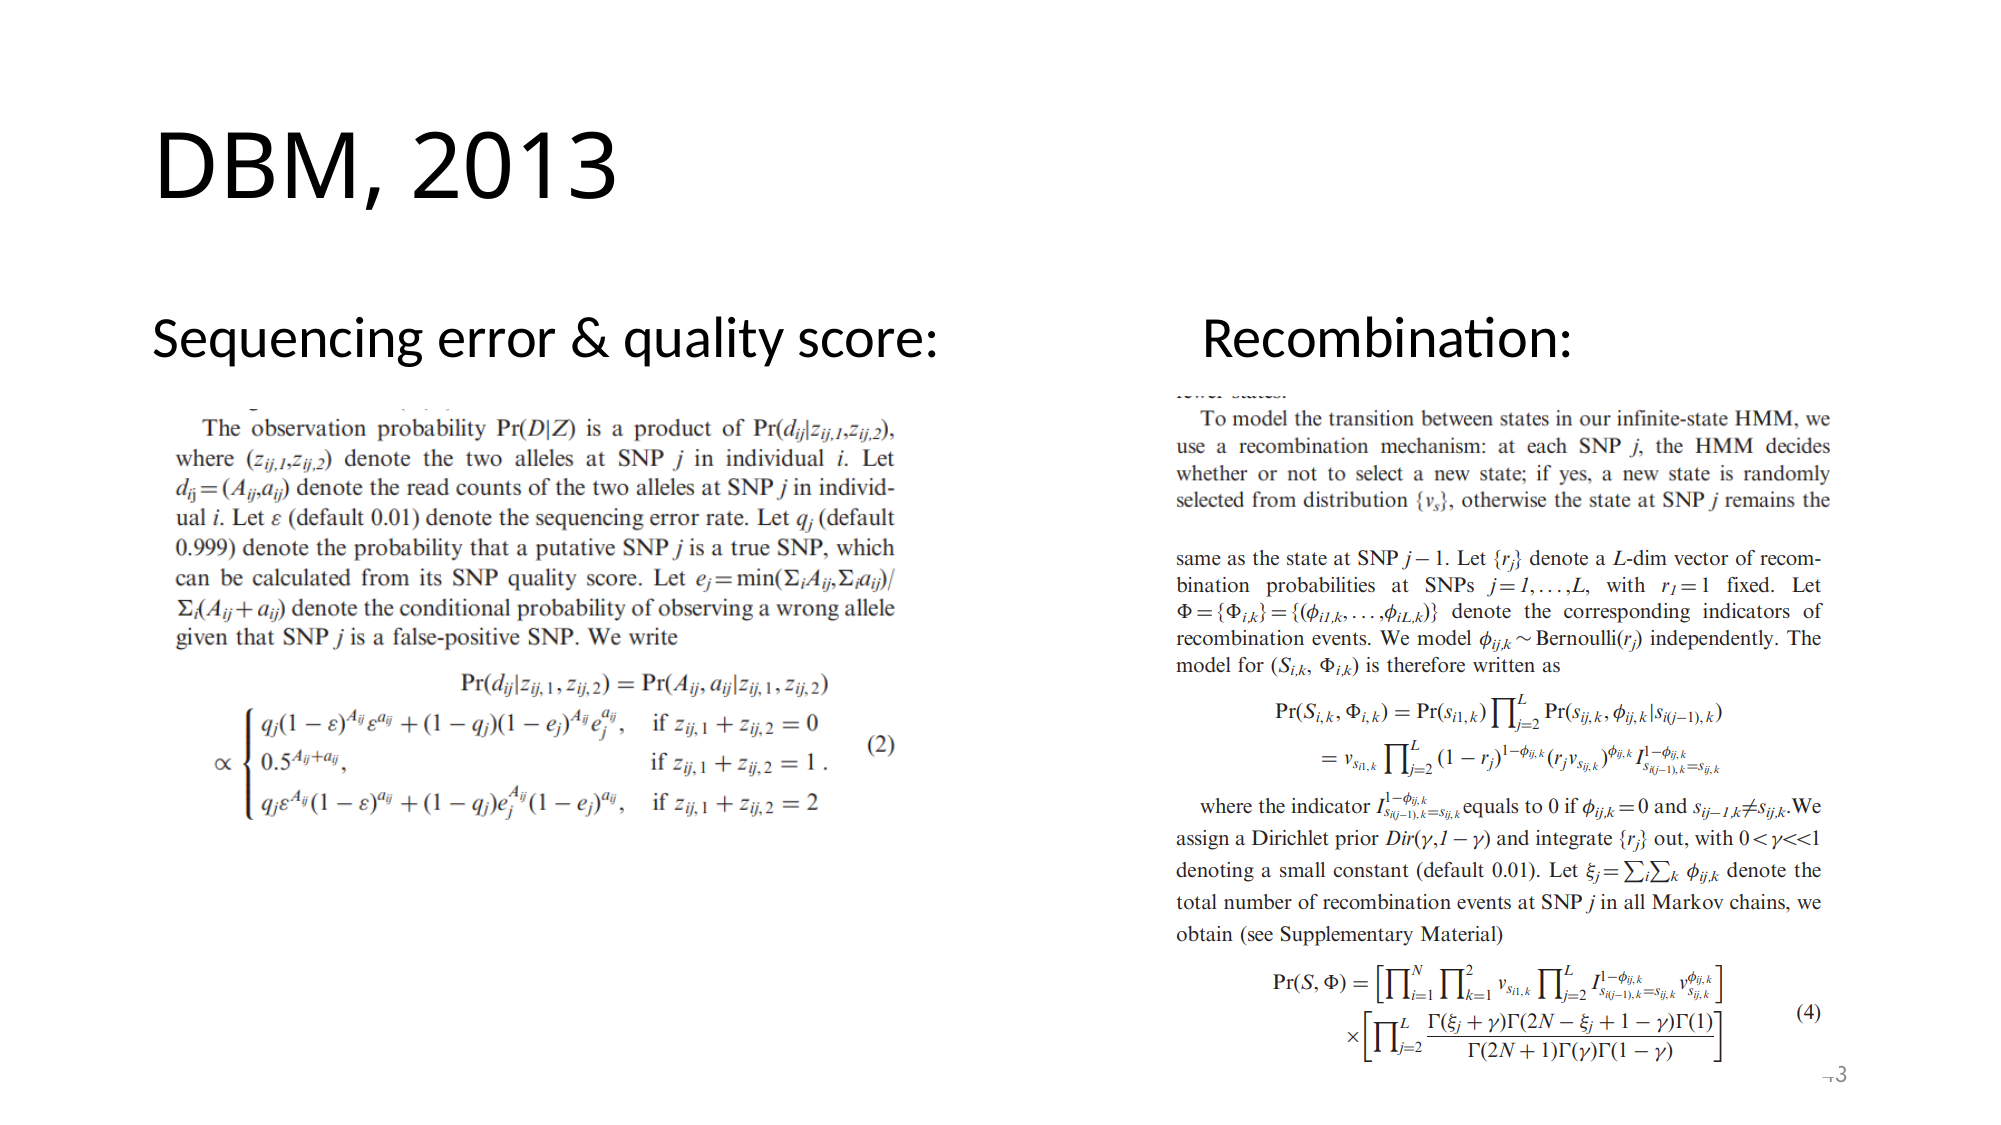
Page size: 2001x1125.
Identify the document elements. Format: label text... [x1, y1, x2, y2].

slide_number 43 [1412, 1042, 1863, 1103]
picture [150, 409, 908, 830]
picture [1166, 535, 1839, 1077]
title DBM, 2013 [137, 59, 1863, 278]
picture [1166, 396, 1839, 518]
list Sequencing error & quality score: Recombination: [137, 299, 1863, 1014]
